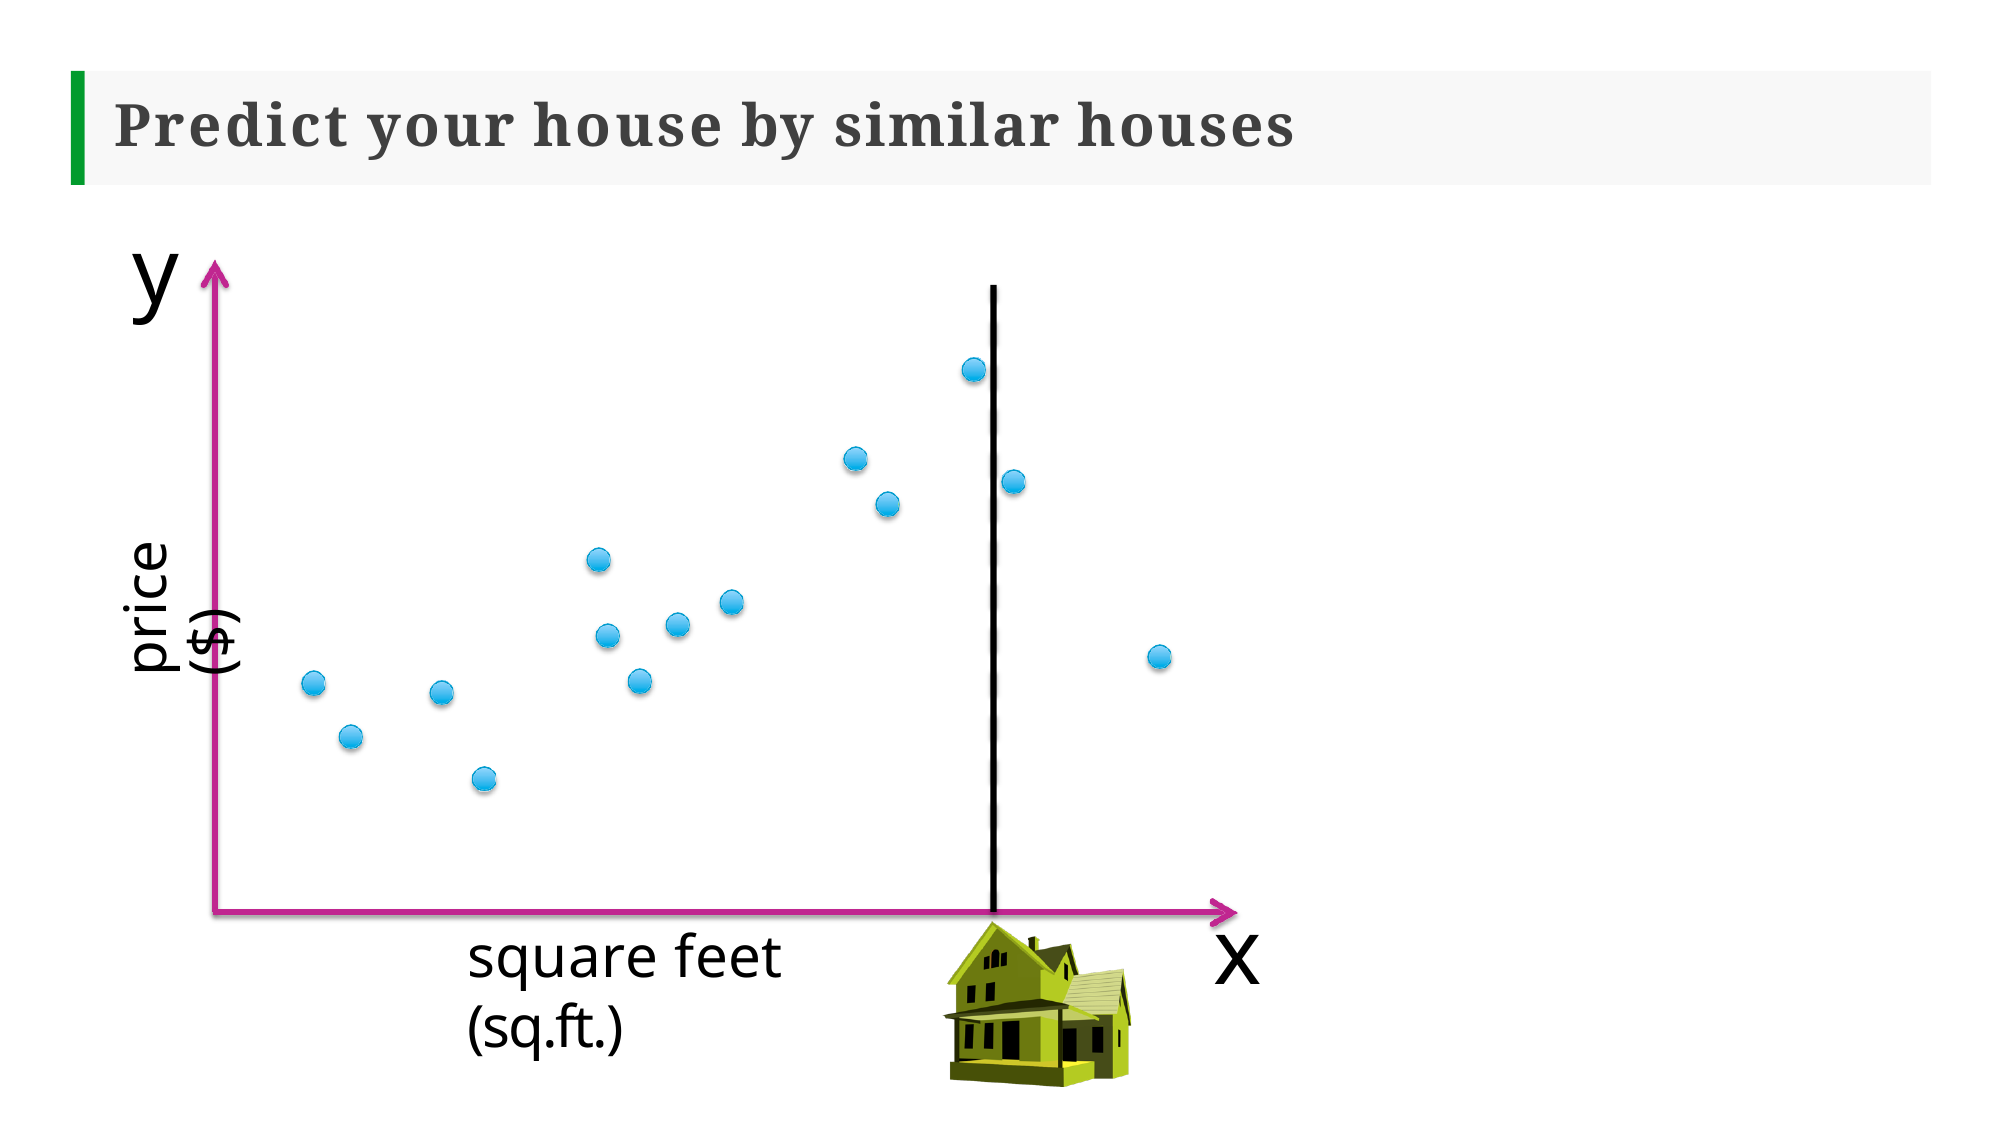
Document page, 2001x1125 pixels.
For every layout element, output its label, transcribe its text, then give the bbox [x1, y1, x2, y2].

text_box [331, 720, 371, 760]
text_box [301, 670, 326, 696]
text_box [464, 763, 504, 803]
text_box [205, 883, 982, 948]
text_box [627, 668, 652, 694]
text_box x [1211, 890, 1261, 1003]
text_box [867, 488, 907, 528]
title Predict your house by similar houses [84, 70, 1932, 185]
text_box [961, 357, 982, 382]
text_box [471, 766, 497, 792]
text_box [875, 491, 900, 517]
text_box [182, 229, 247, 923]
text_box y [130, 210, 181, 323]
text_box [942, 921, 1132, 1087]
text_box [293, 666, 333, 707]
text_box [843, 446, 868, 471]
text_box [657, 608, 698, 648]
text_box [835, 442, 875, 483]
text_box [429, 680, 454, 705]
text_box [719, 589, 744, 615]
text_box [711, 586, 752, 626]
text_box [595, 623, 620, 648]
text_box [586, 547, 611, 572]
text_box price ($) [113, 459, 182, 679]
text_box [1005, 883, 1271, 948]
text_box [1139, 640, 1179, 680]
text_box [1147, 644, 1172, 669]
text_box [665, 612, 690, 637]
text_box [587, 619, 628, 659]
text_box [1005, 465, 1033, 505]
text_box [422, 676, 461, 716]
text_box square feet (sq.ft.) [465, 917, 942, 1060]
text_box [620, 664, 660, 705]
text_box [953, 353, 982, 393]
text_box [200, 259, 229, 288]
text_box [1005, 469, 1026, 494]
text_box [338, 724, 363, 749]
text_box [982, 281, 1005, 924]
text_box [578, 543, 618, 584]
